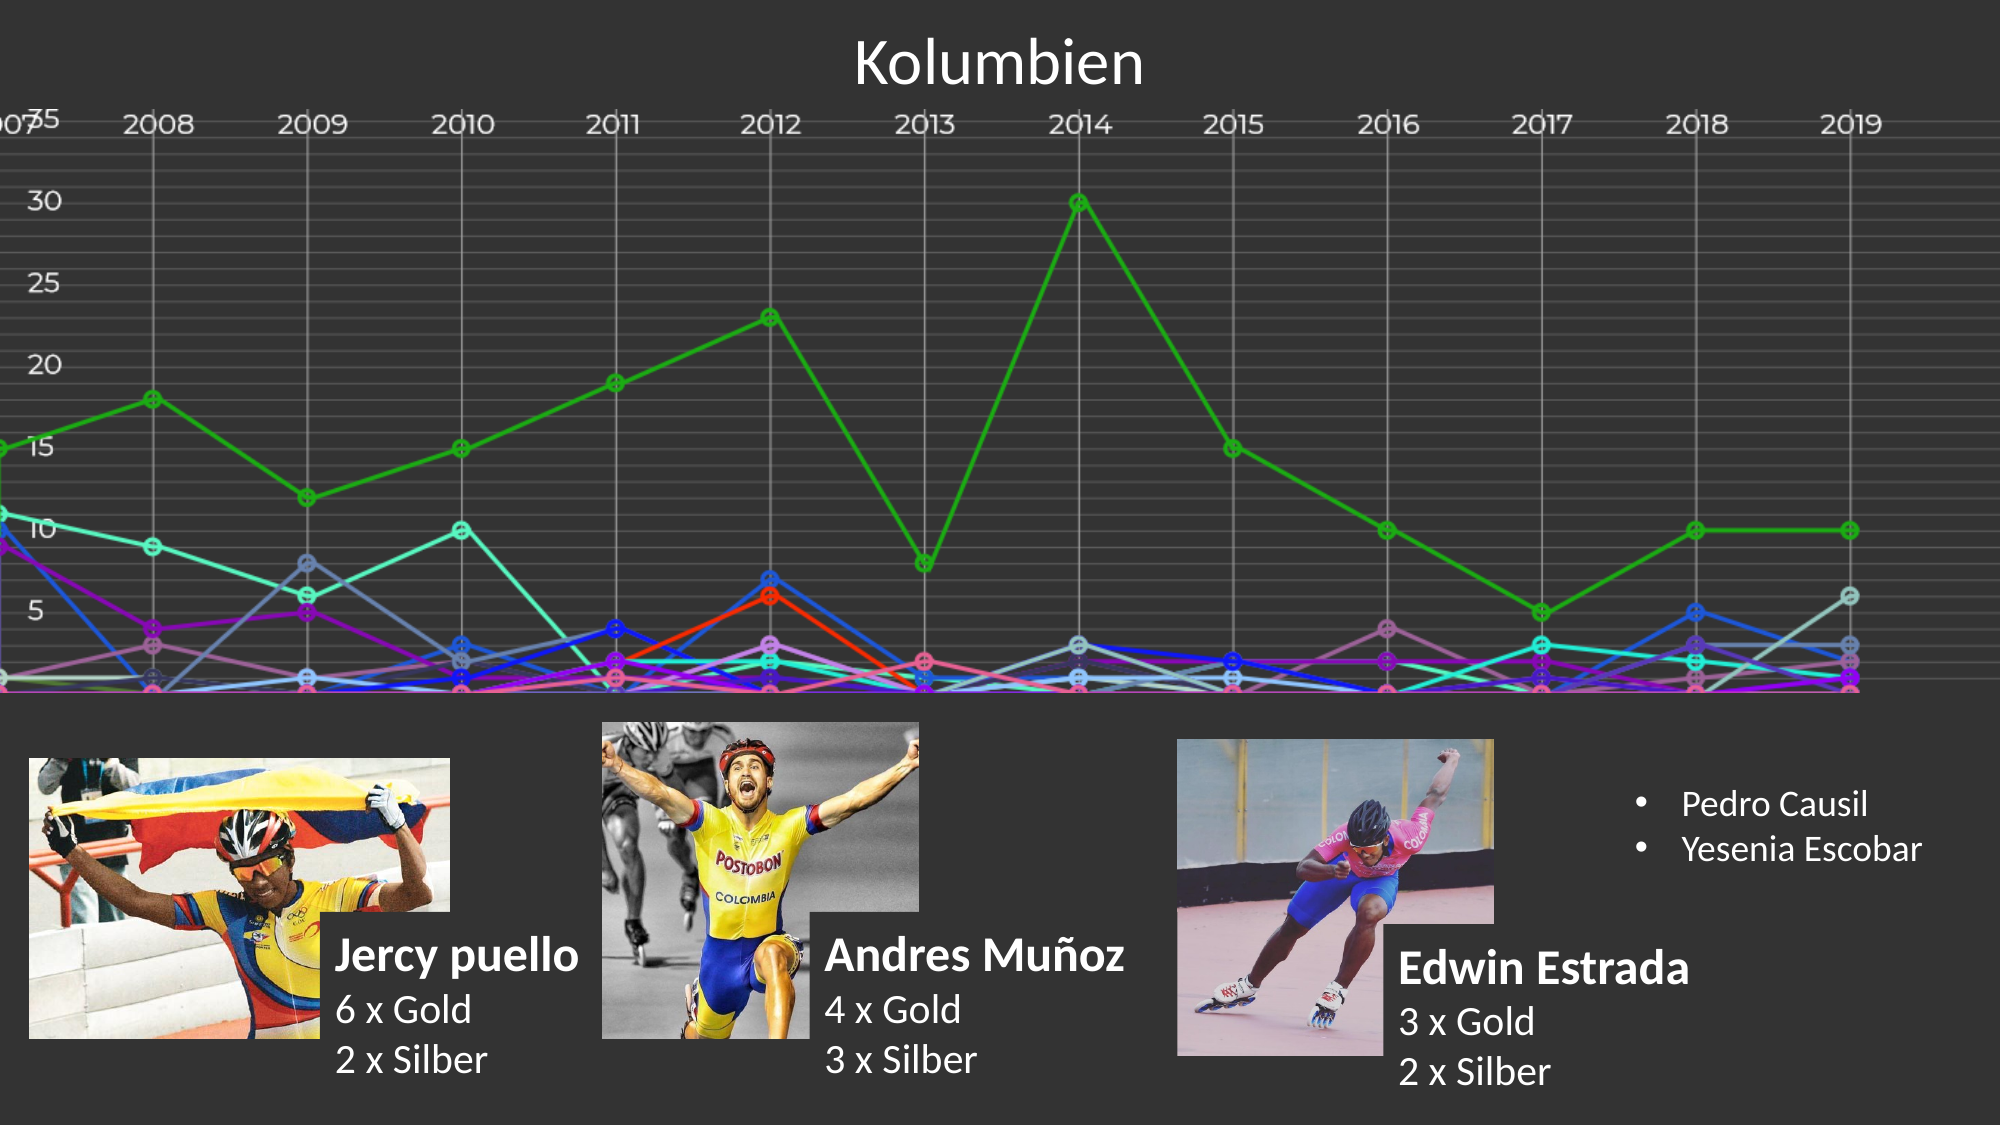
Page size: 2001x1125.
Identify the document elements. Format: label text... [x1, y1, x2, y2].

picture [0, 109, 2000, 693]
picture [29, 758, 450, 1039]
text_box Edwin Estrada 3 x Gold 2 x Silber [1382, 923, 1721, 1105]
text_box Andres Muñoz 4 x Gold 3 x Silber [809, 911, 1178, 1093]
text_box Pedro Causil Yesenia Escobar [1620, 771, 1939, 876]
text_box Kolumbien [0, 10, 2000, 106]
picture [1177, 739, 1494, 1056]
text_box Jercy puello 6 x Gold 2 x Silber [319, 911, 612, 1093]
picture [602, 722, 919, 1039]
